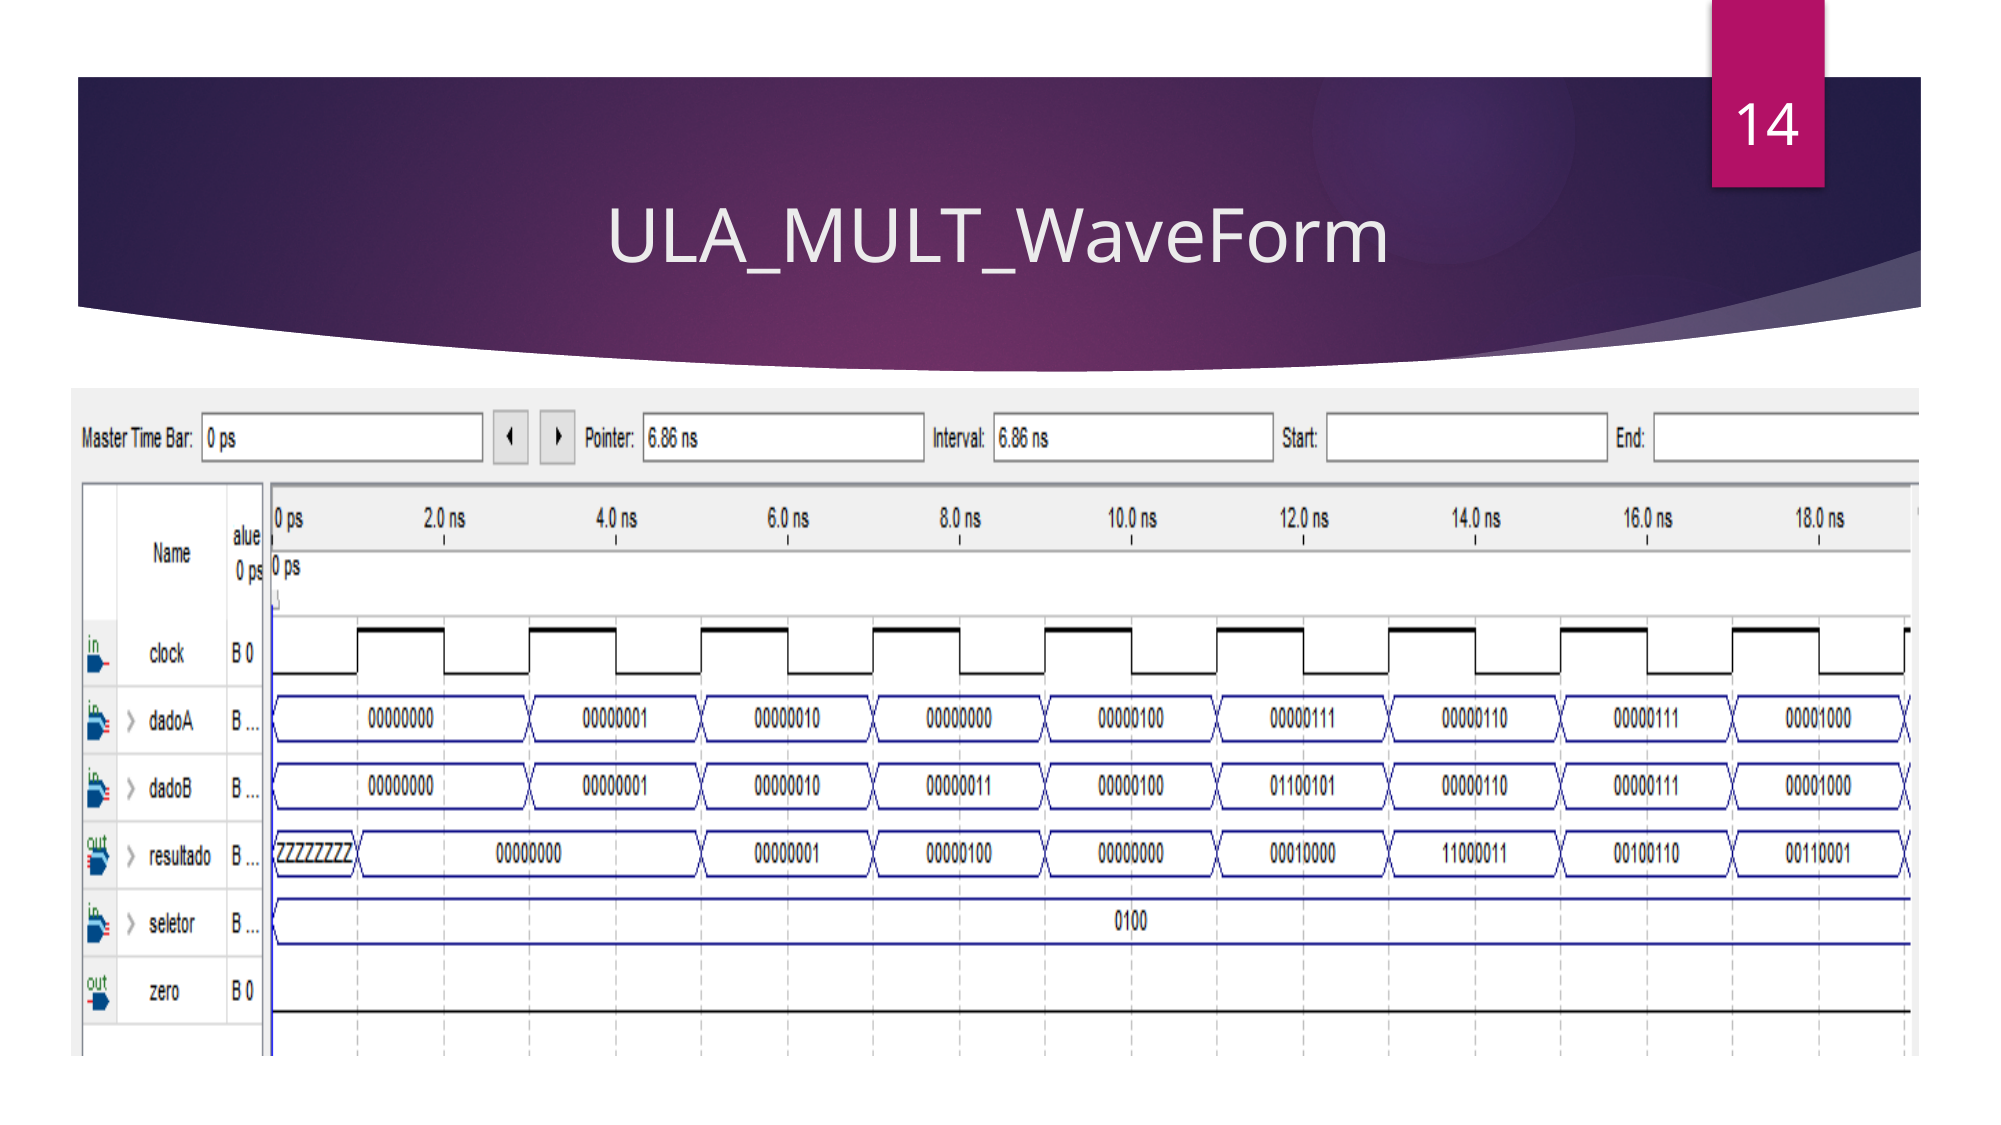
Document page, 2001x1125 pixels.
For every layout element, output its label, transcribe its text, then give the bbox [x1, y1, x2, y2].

title ULA_MULT_WaveForm [570, 174, 1430, 291]
slide_number 14 [1698, 48, 1836, 175]
picture [70, 388, 1919, 1057]
